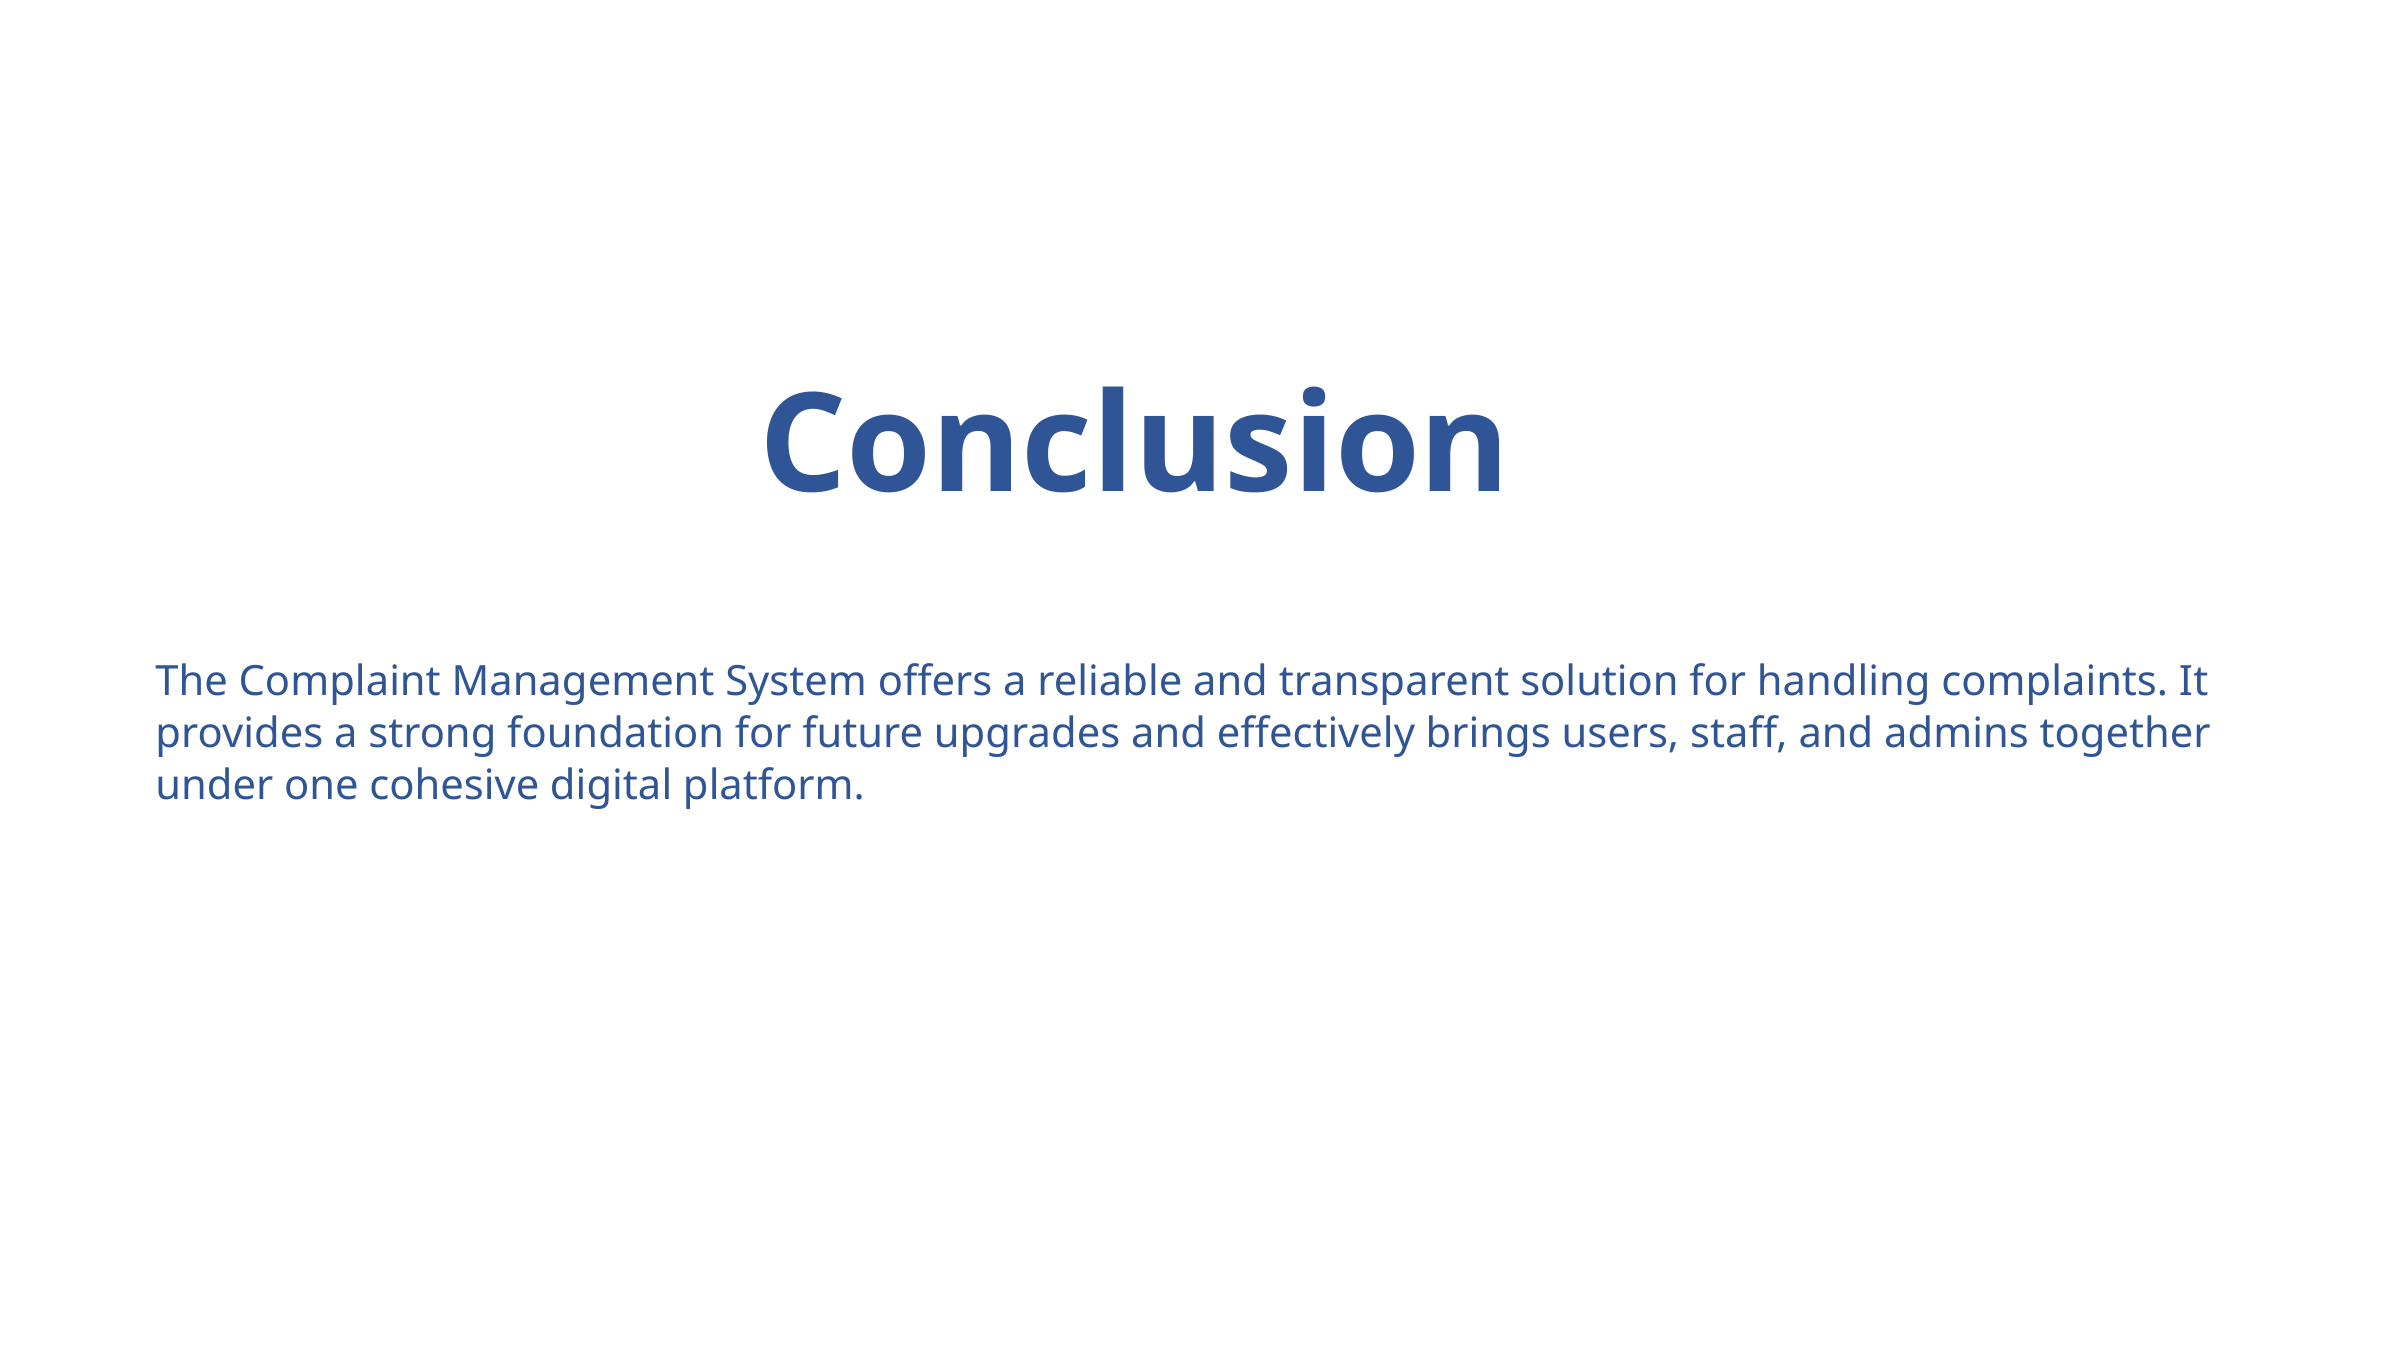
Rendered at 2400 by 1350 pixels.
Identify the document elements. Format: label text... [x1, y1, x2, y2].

text_box The Complaint Management System offers a reliable and transparent solution for handling complaints. It provides a strong foundation for future upgrades and effectively brings users, staff, and admins together under one cohesive digital platform. [155, 651, 2245, 860]
text_box Conclusion [759, 468, 1383, 560]
